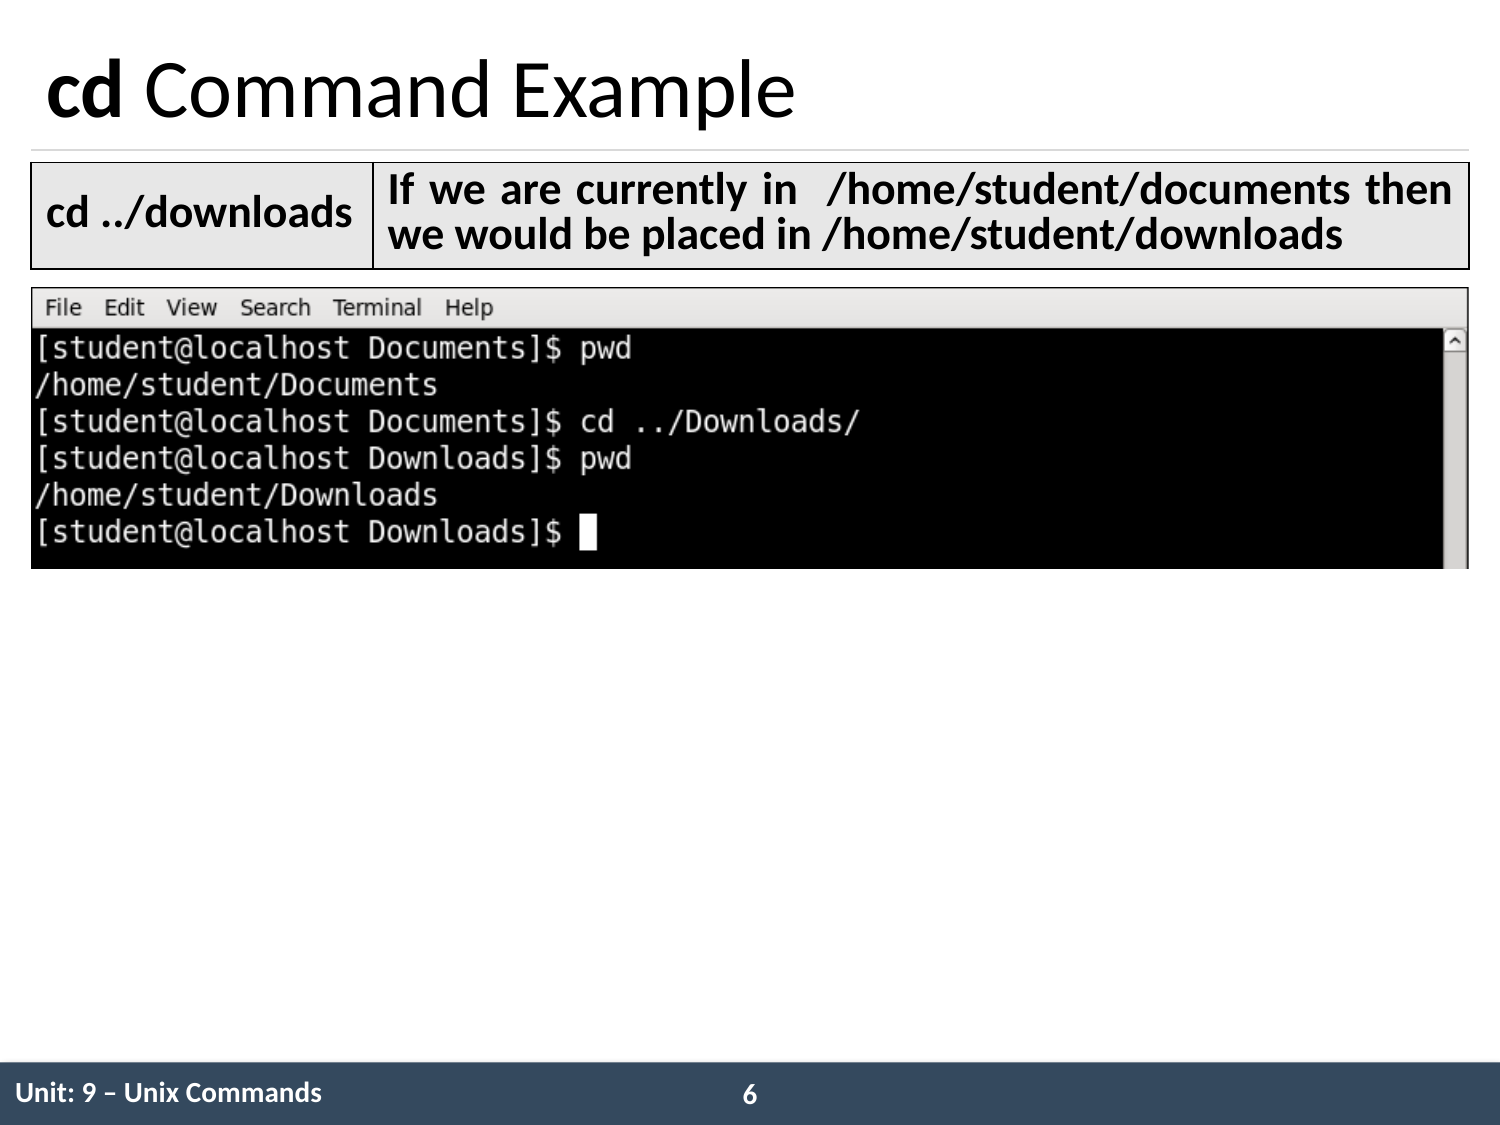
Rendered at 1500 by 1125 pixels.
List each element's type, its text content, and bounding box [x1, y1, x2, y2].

table_header If we are currently in /home/student/documents then we would be placed in /home/student/downloads [374, 163, 1468, 268]
table_header cd ../downloads [32, 163, 372, 268]
picture [30, 287, 1469, 569]
title cd Command Example [31, 17, 1469, 150]
